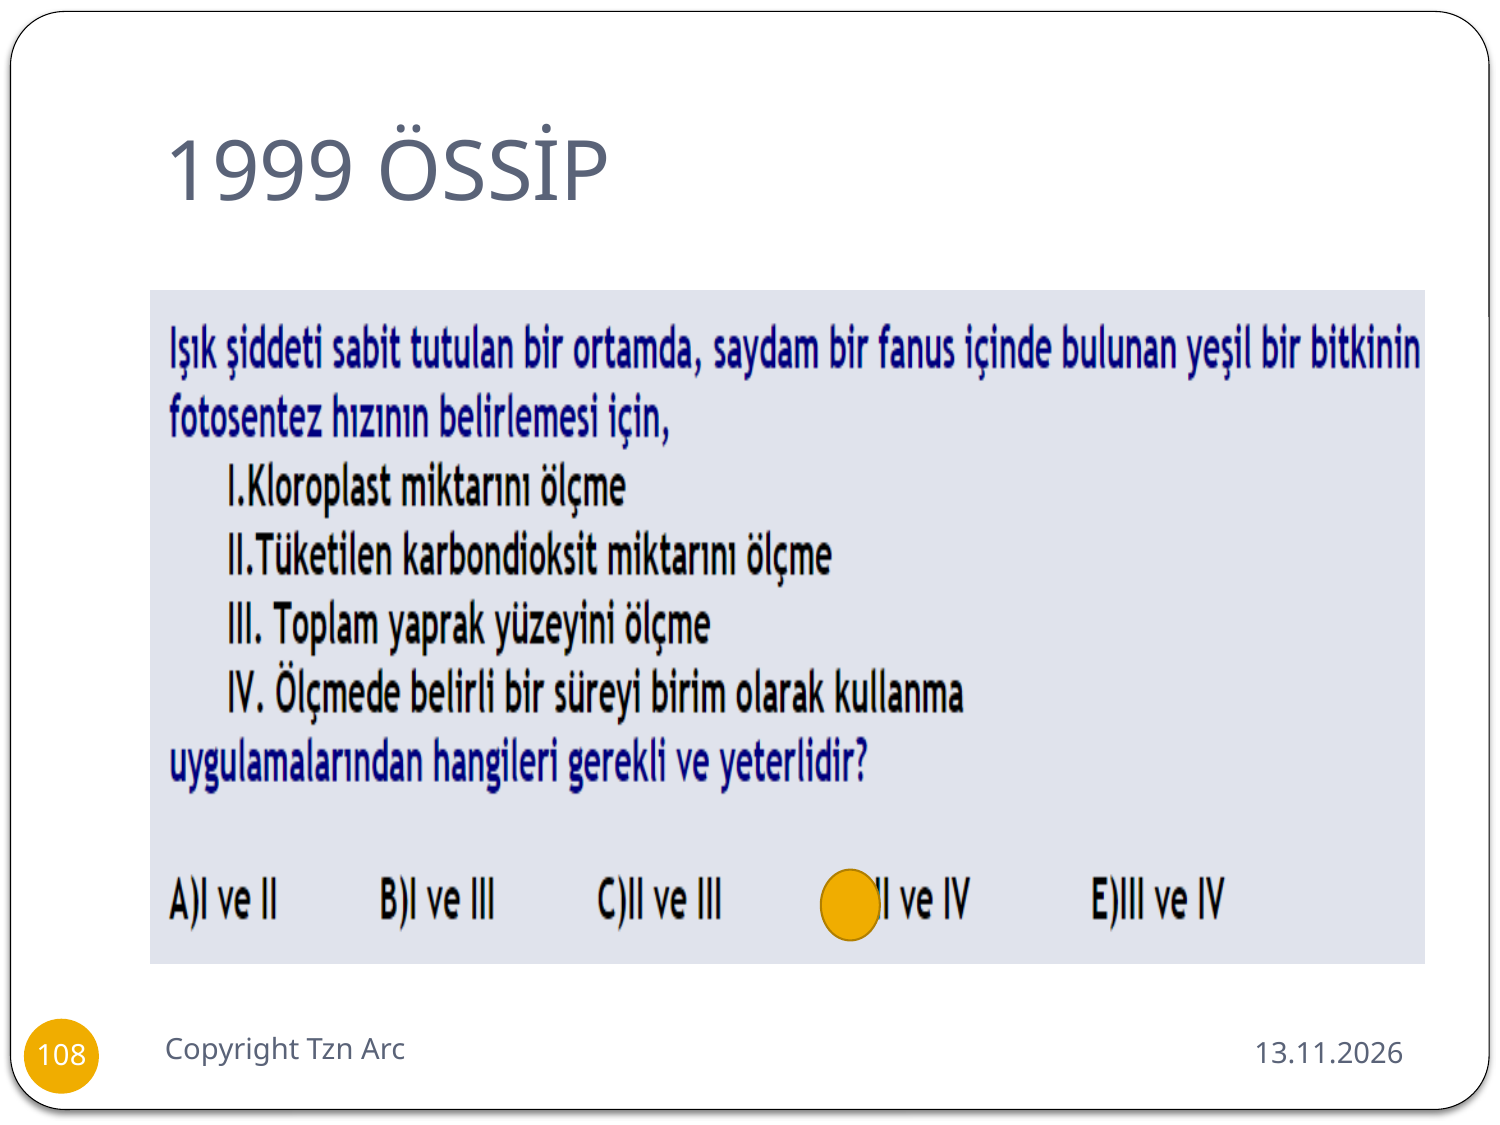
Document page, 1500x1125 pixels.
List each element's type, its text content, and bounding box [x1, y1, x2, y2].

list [149, 290, 1426, 965]
title 1999 ÖSSİP [150, 45, 1425, 233]
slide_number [1012, 1015, 1419, 1094]
slide_number 108 [23, 1018, 99, 1094]
footer Copyright Tzn Arc [150, 1012, 800, 1088]
